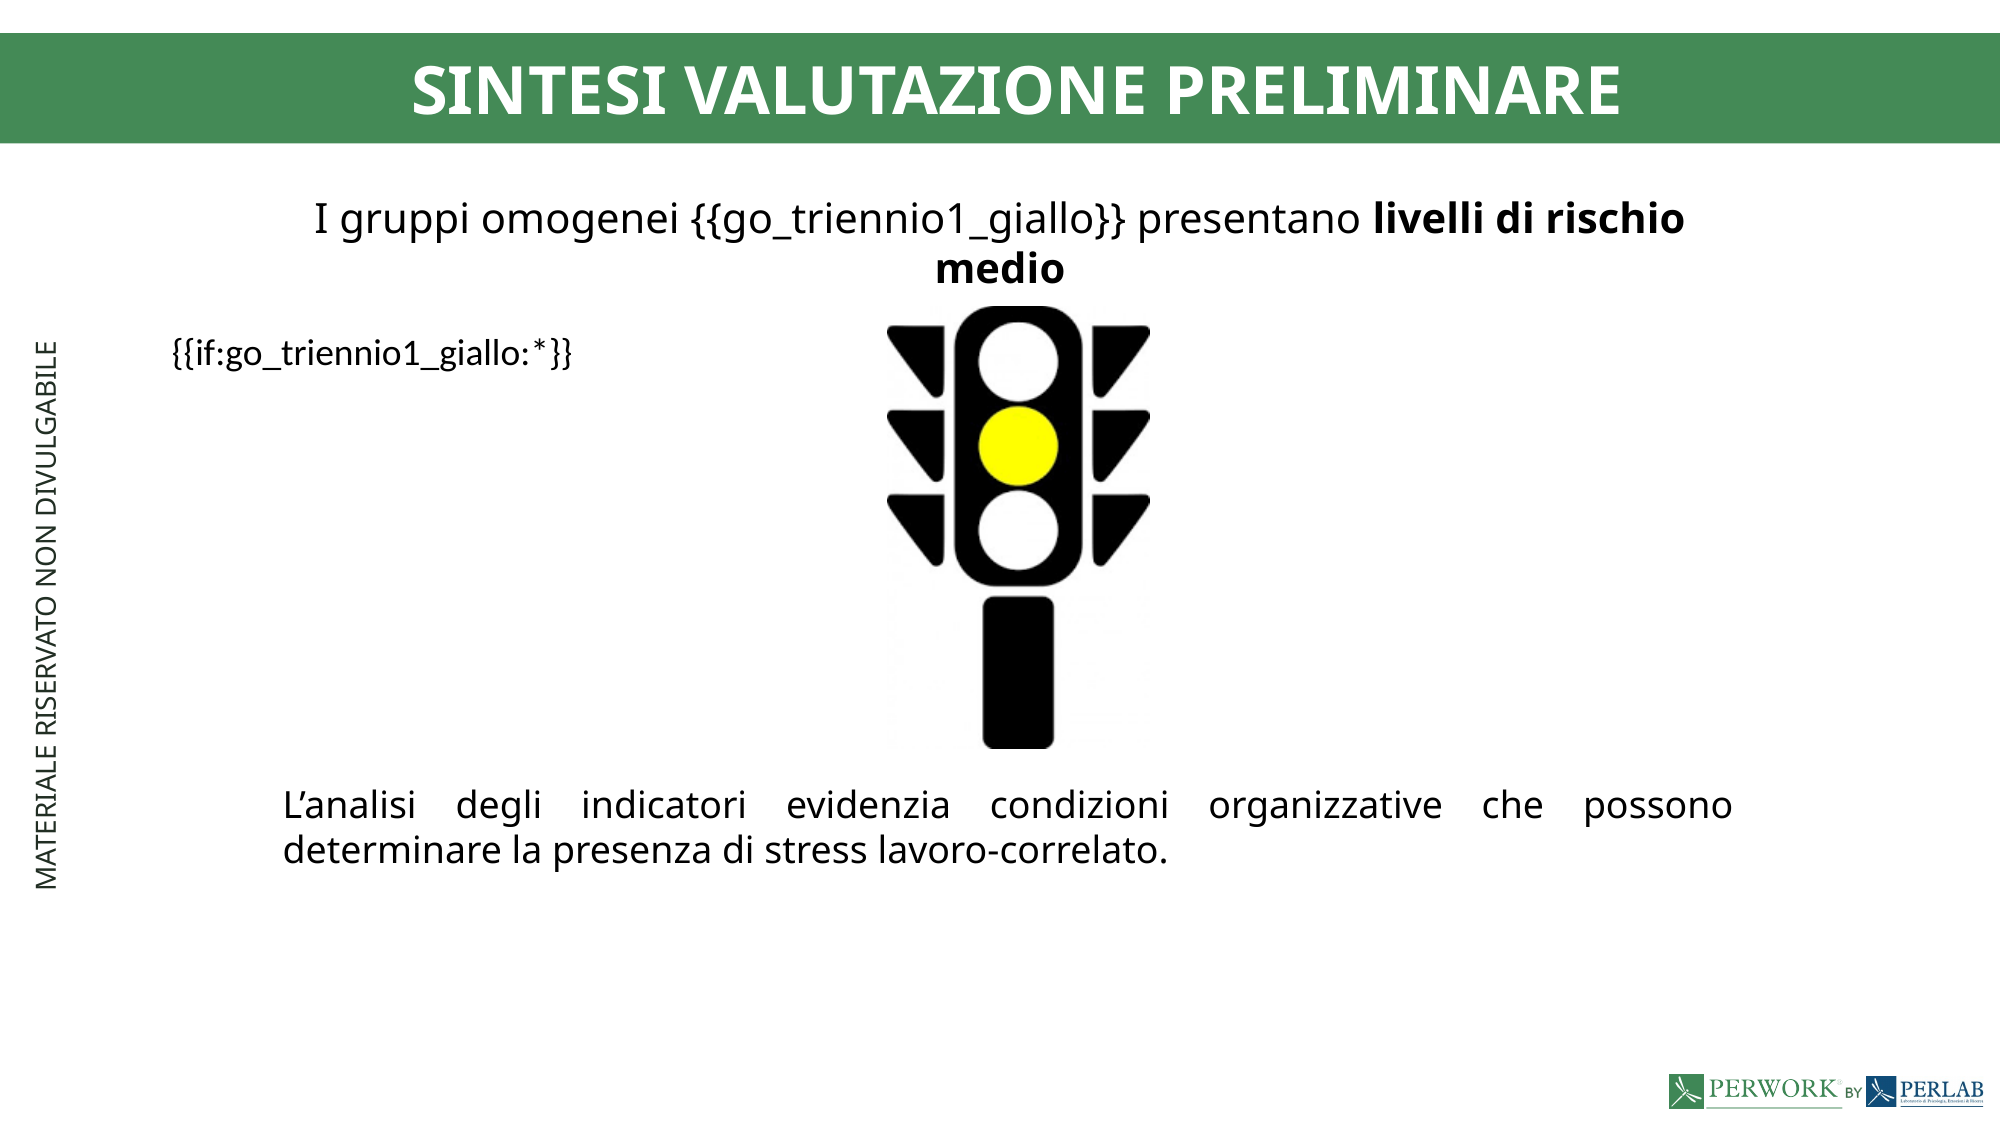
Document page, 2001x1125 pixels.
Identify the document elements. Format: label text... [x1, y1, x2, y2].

text_box L’analisi degli indicatori evidenzia condizioni organizzative che possono determinare la presenza di stress lavoro-correlato. [267, 773, 1750, 924]
text_box MATERIALE RISERVATO NON DIVULGABILE [6, 177, 116, 1055]
text_box I gruppi omogenei {{go_triennio1_giallo}} presentano livelli di rischio medio [249, 184, 1750, 400]
text_box {{if:go_triennio1_giallo:*}} [156, 320, 782, 381]
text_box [1669, 1070, 1984, 1112]
text_box SINTESI VALUTAZIONE PRELIMINARE [0, 32, 2000, 145]
picture [887, 306, 1150, 749]
